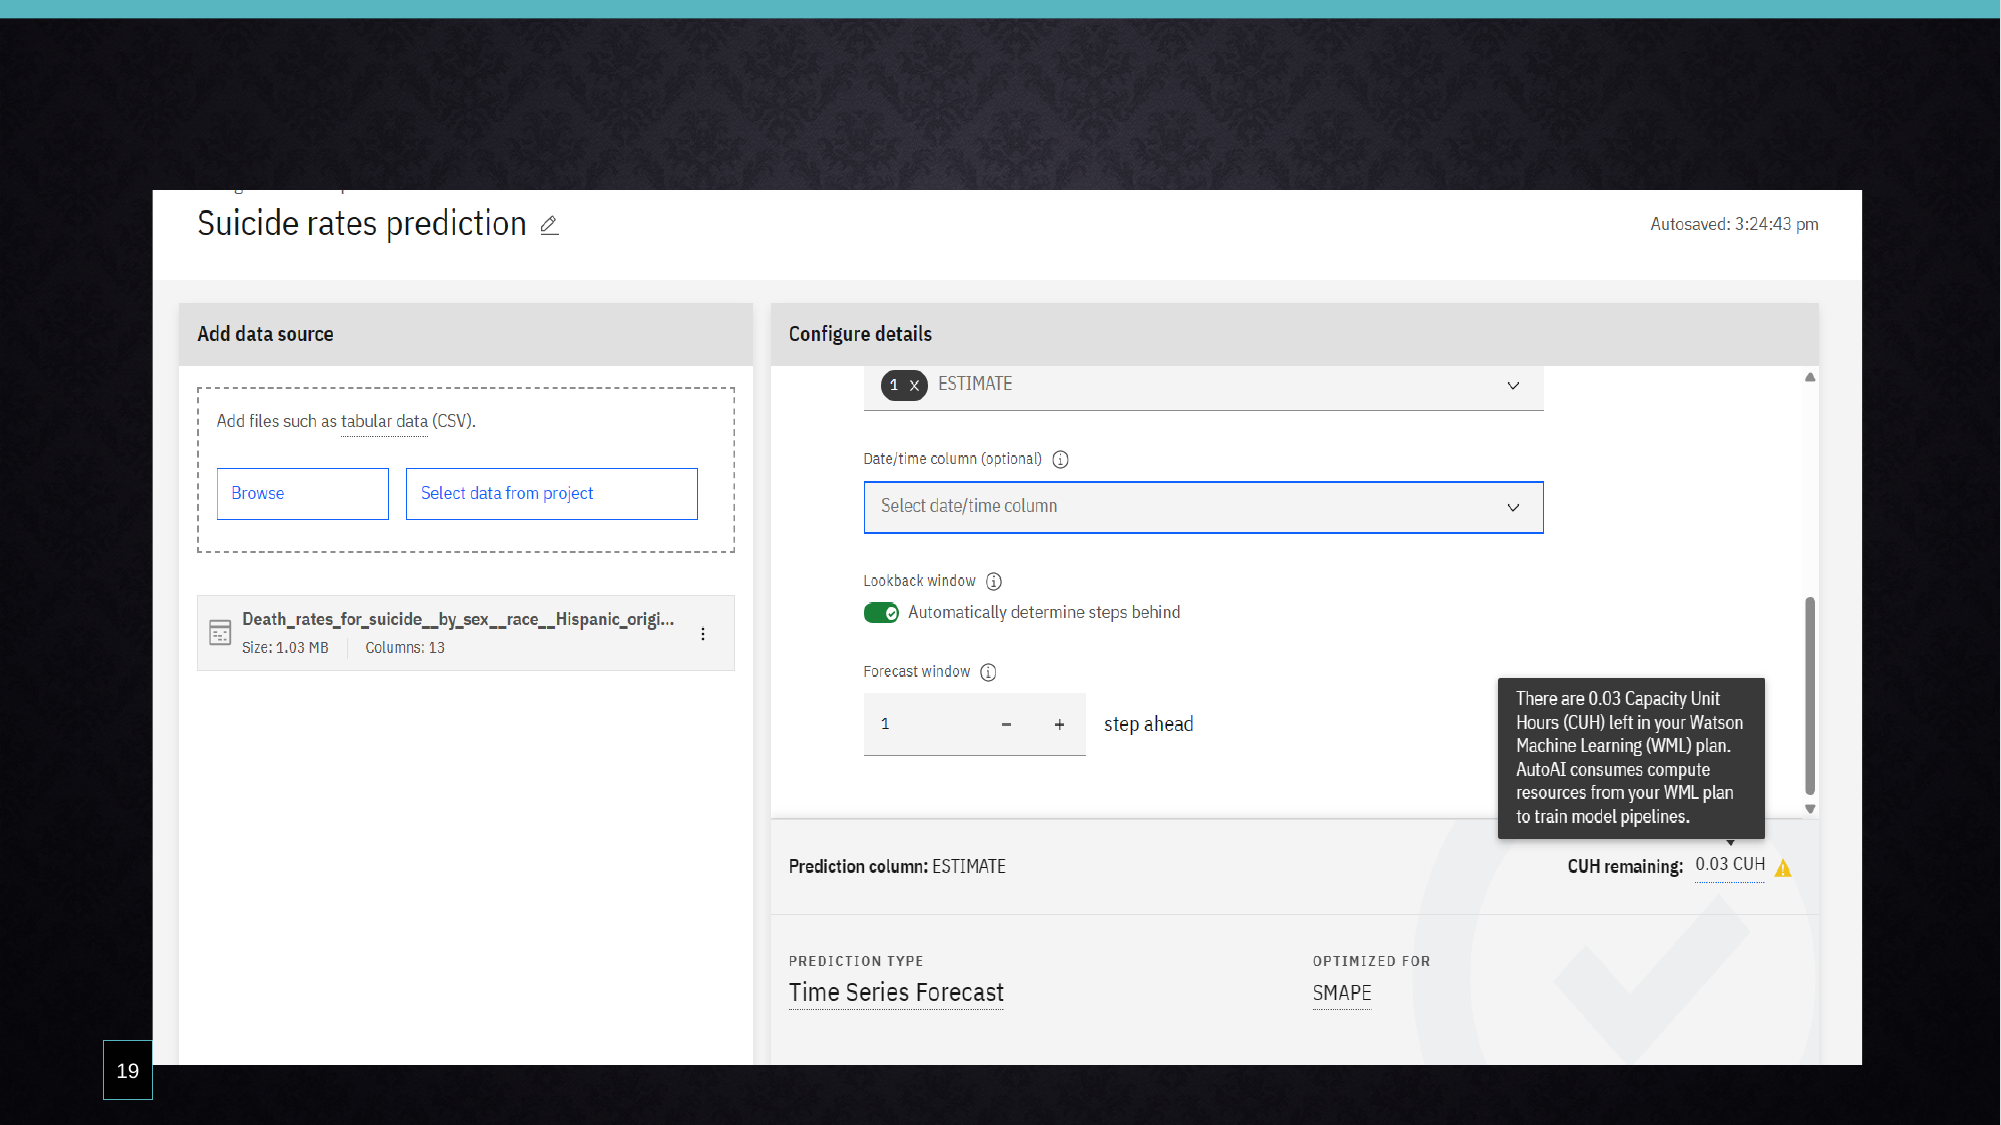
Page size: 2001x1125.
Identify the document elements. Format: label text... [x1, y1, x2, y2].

picture [152, 189, 1863, 1066]
slide_number 19 [103, 1040, 153, 1100]
